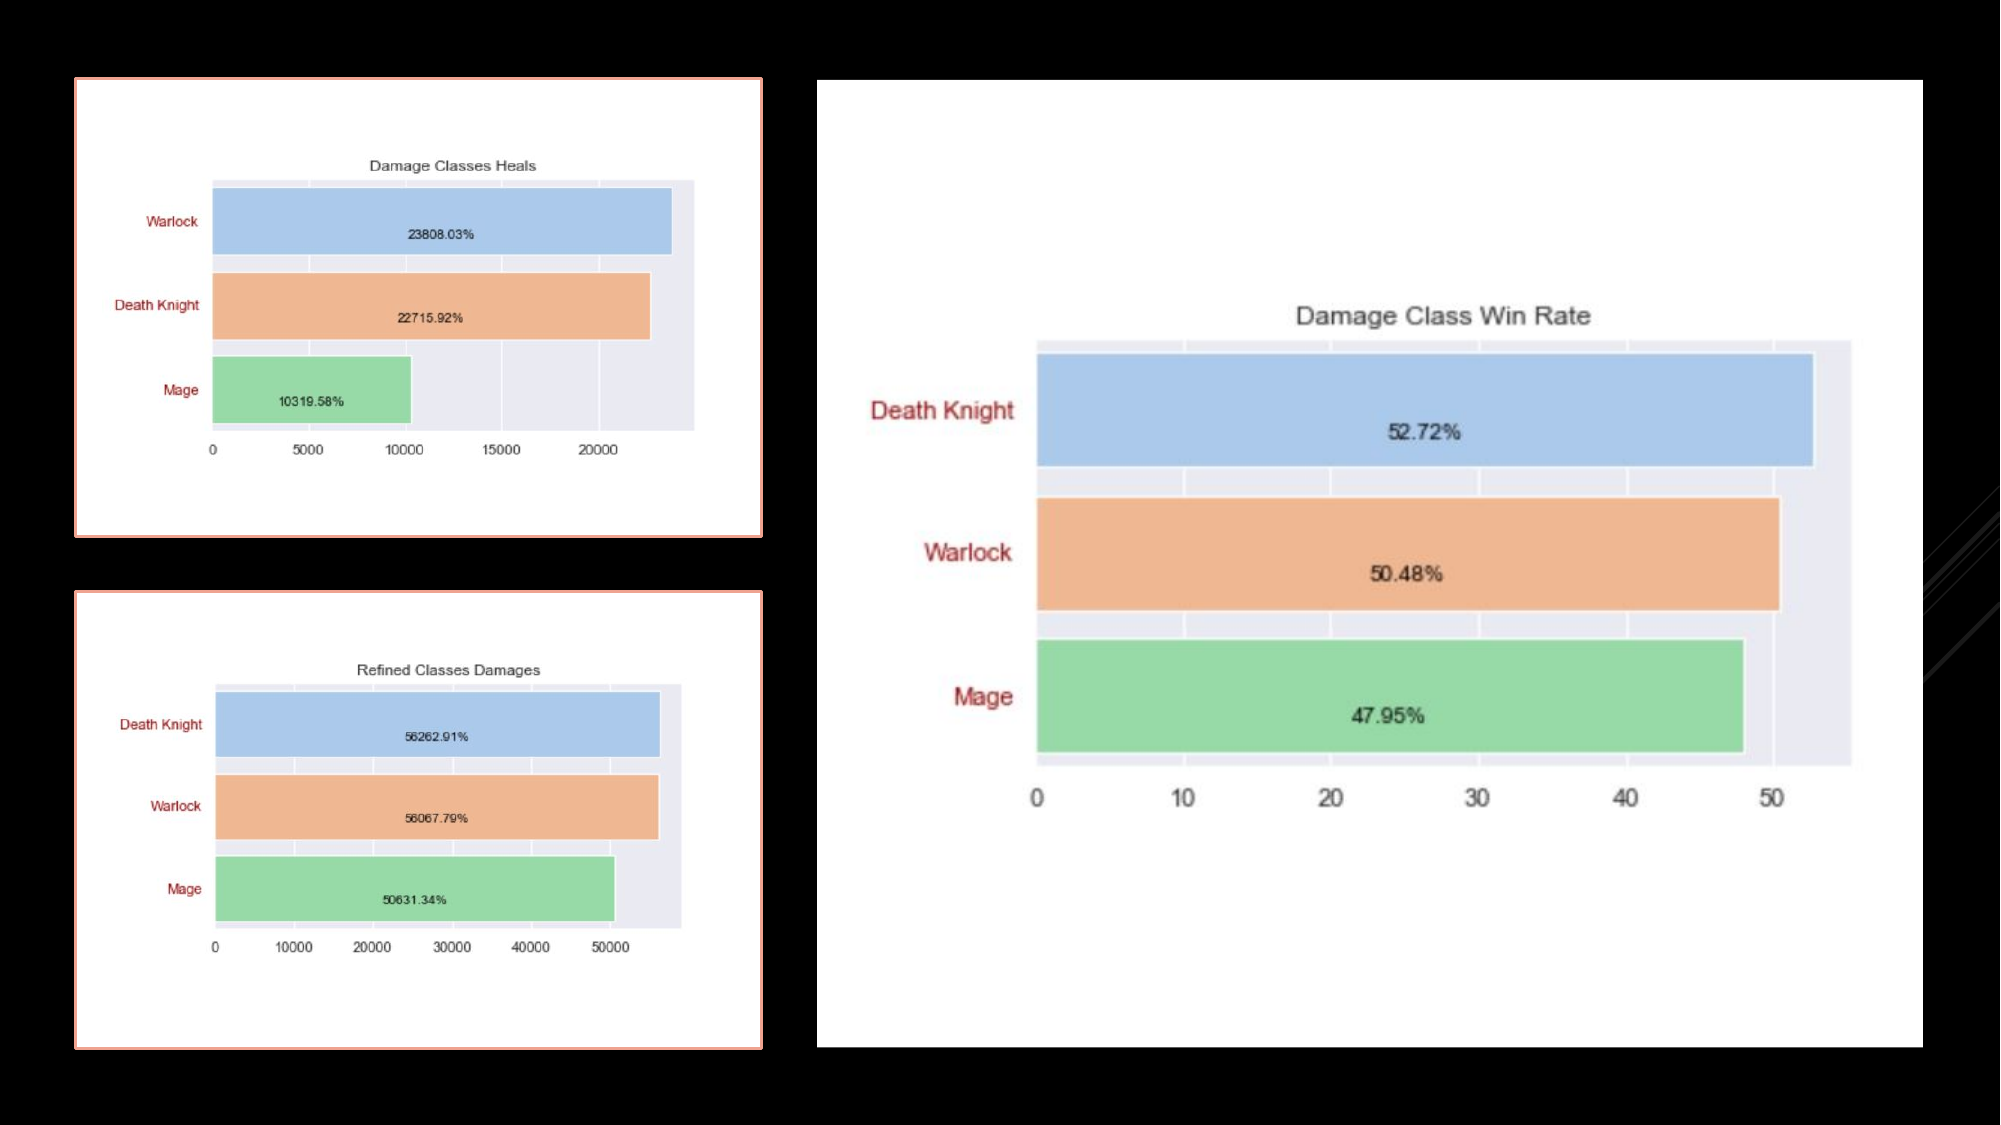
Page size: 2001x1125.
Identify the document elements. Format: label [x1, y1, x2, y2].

text_box [0, 0, 2000, 1125]
picture [843, 291, 1896, 836]
text_box [74, 77, 763, 537]
text_box [74, 590, 763, 1050]
picture [101, 657, 735, 978]
text_box [816, 79, 1924, 1049]
picture [101, 147, 735, 470]
